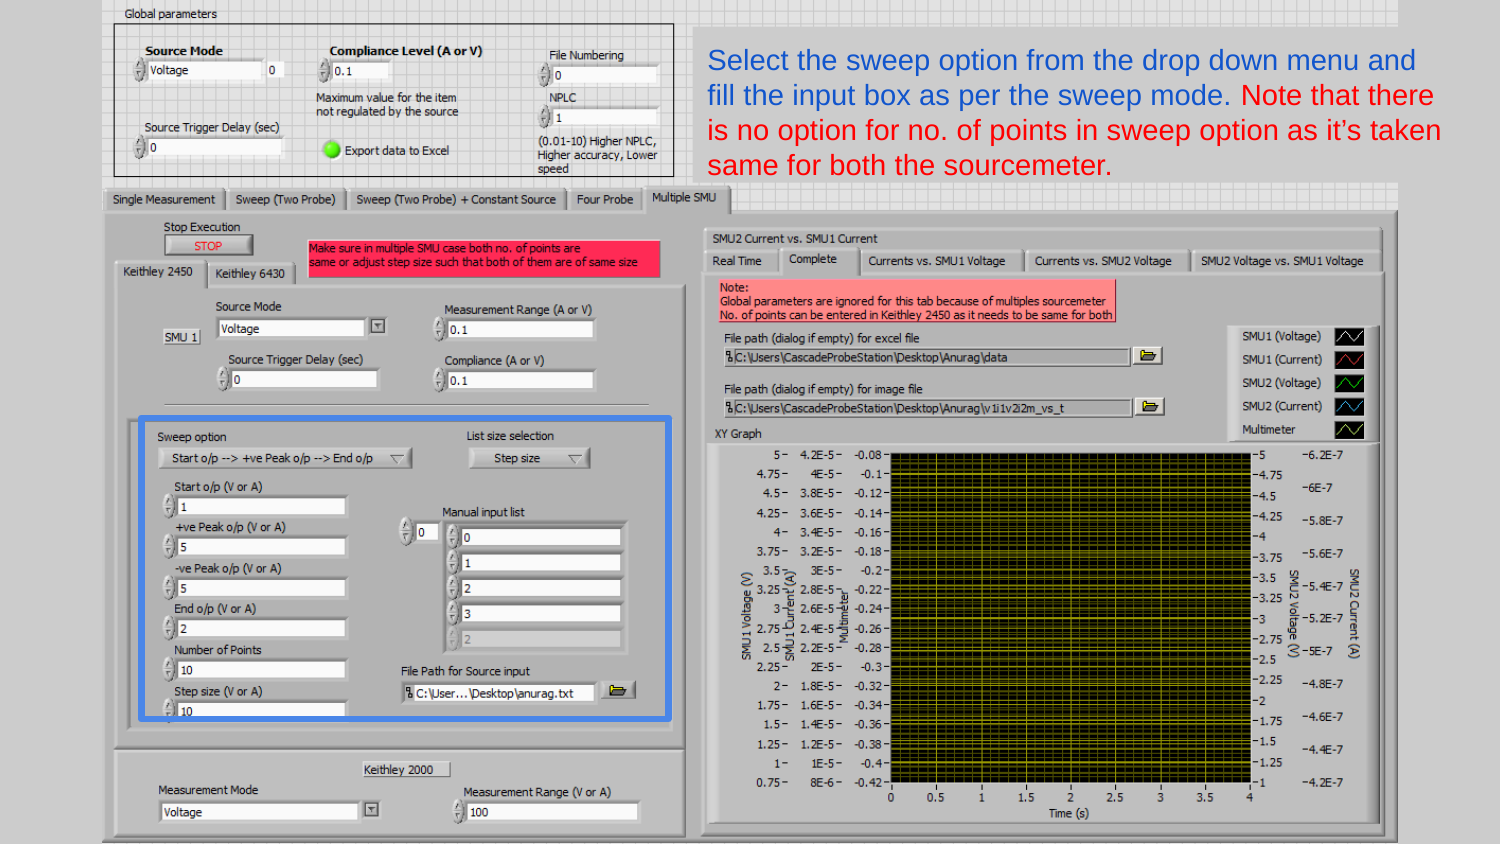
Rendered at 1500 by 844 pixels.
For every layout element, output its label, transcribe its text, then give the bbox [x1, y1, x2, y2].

text_box Select the sweep option from the drop down menu and fill the input box as per the sweep mode. Note that there is no option for no. of points in sweep option as it’s taken same for both the sourcemeter. [1402, 26, 1468, 183]
picture [102, 0, 1398, 844]
